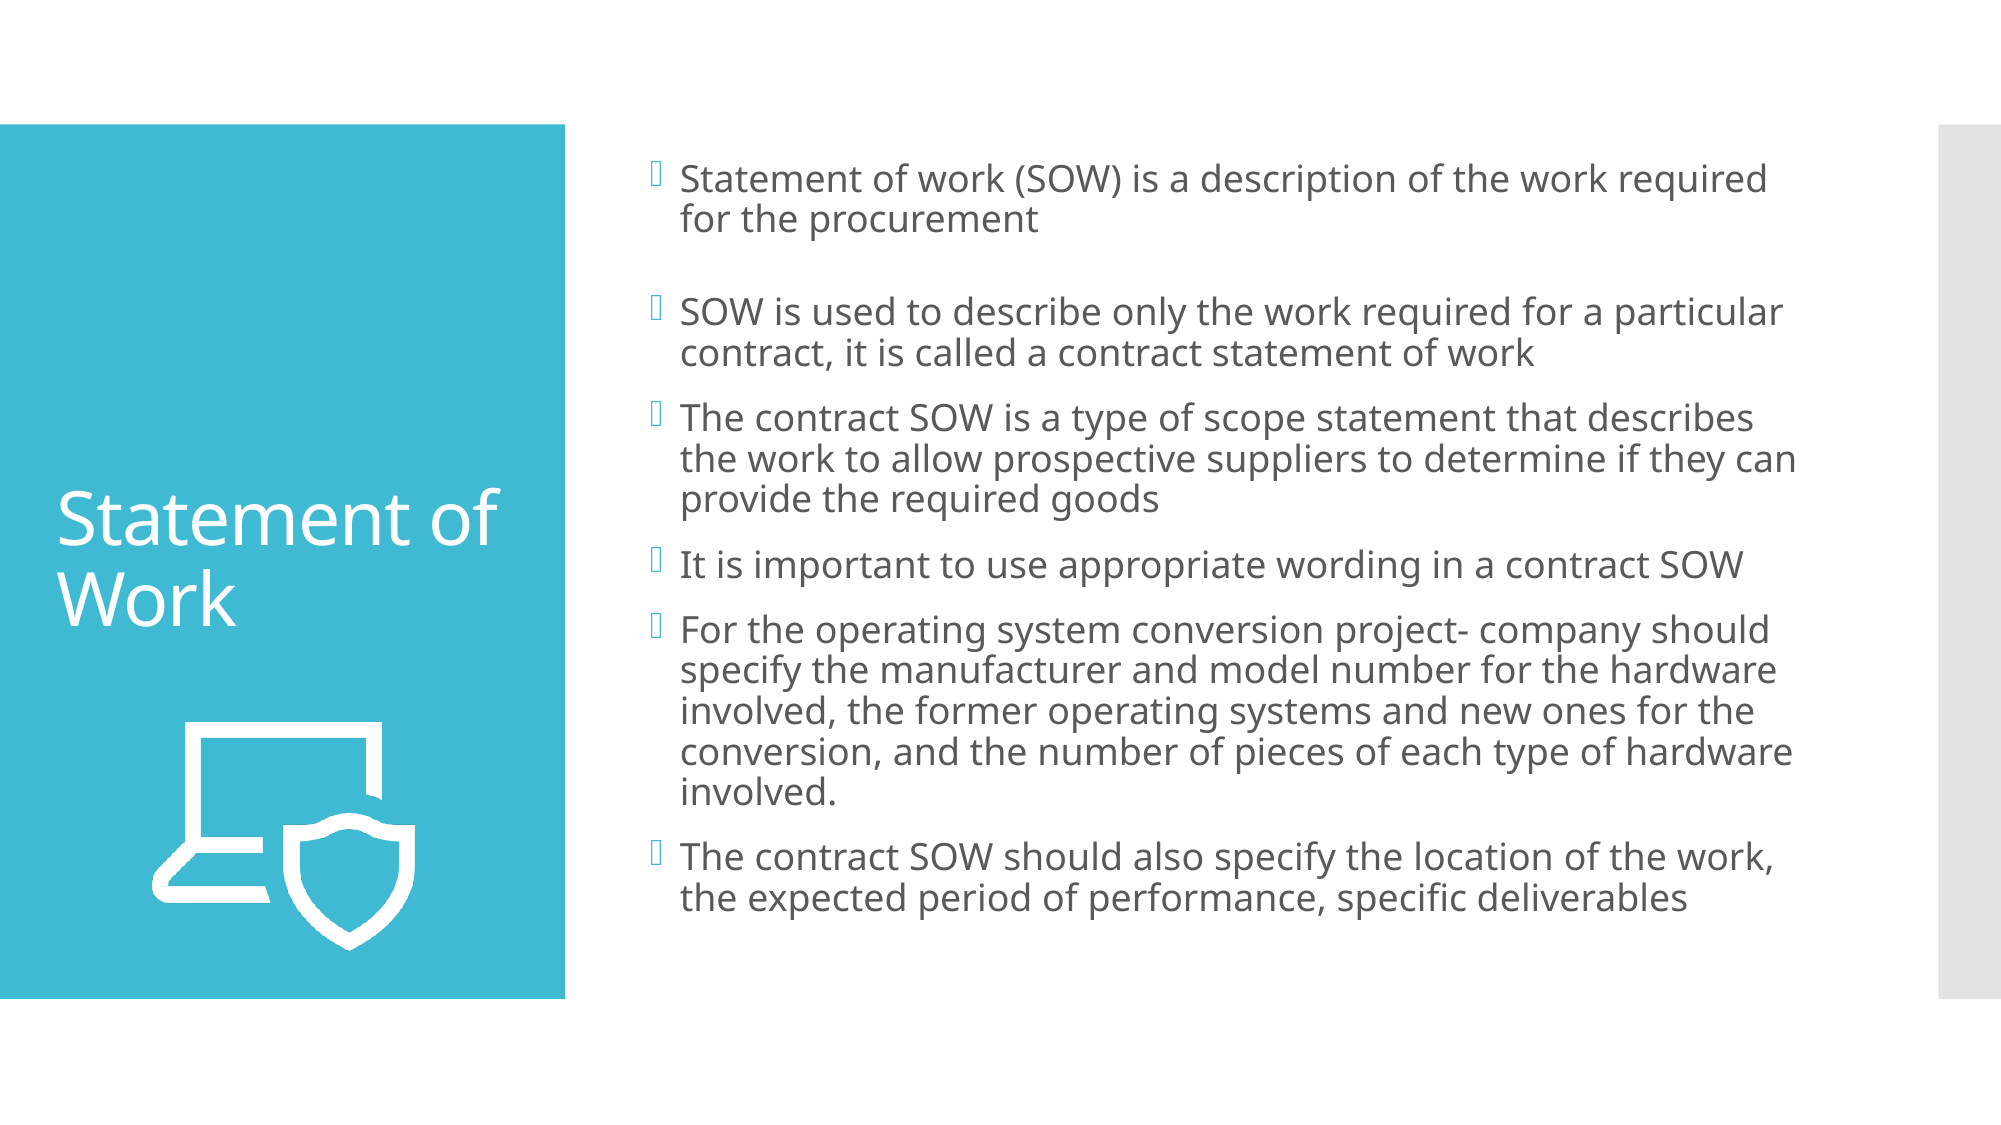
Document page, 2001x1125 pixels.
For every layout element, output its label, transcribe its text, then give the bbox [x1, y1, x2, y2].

title Statement of Work [41, 184, 525, 940]
list Statement of work (SOW) is a description of the work required for the procurement SOW is used to describe only the work required for a particular contract, it is called a contract statement of work The contract SOW is a type of scope statement that describes the work to allow prospective suppliers to determine if they can provide the required goods It is important to use appropriate wording in a contract SOW For the operating system conversion project- company should specify the manufacturer and model number for the hardware involved, the former operating systems and new ones for the conversion, and the number of pieces of each type of hardware involved. The contract SOW should also specify the location of the work, the expected period of performance, specific deliverables [634, 141, 1835, 978]
picture [125, 662, 441, 979]
